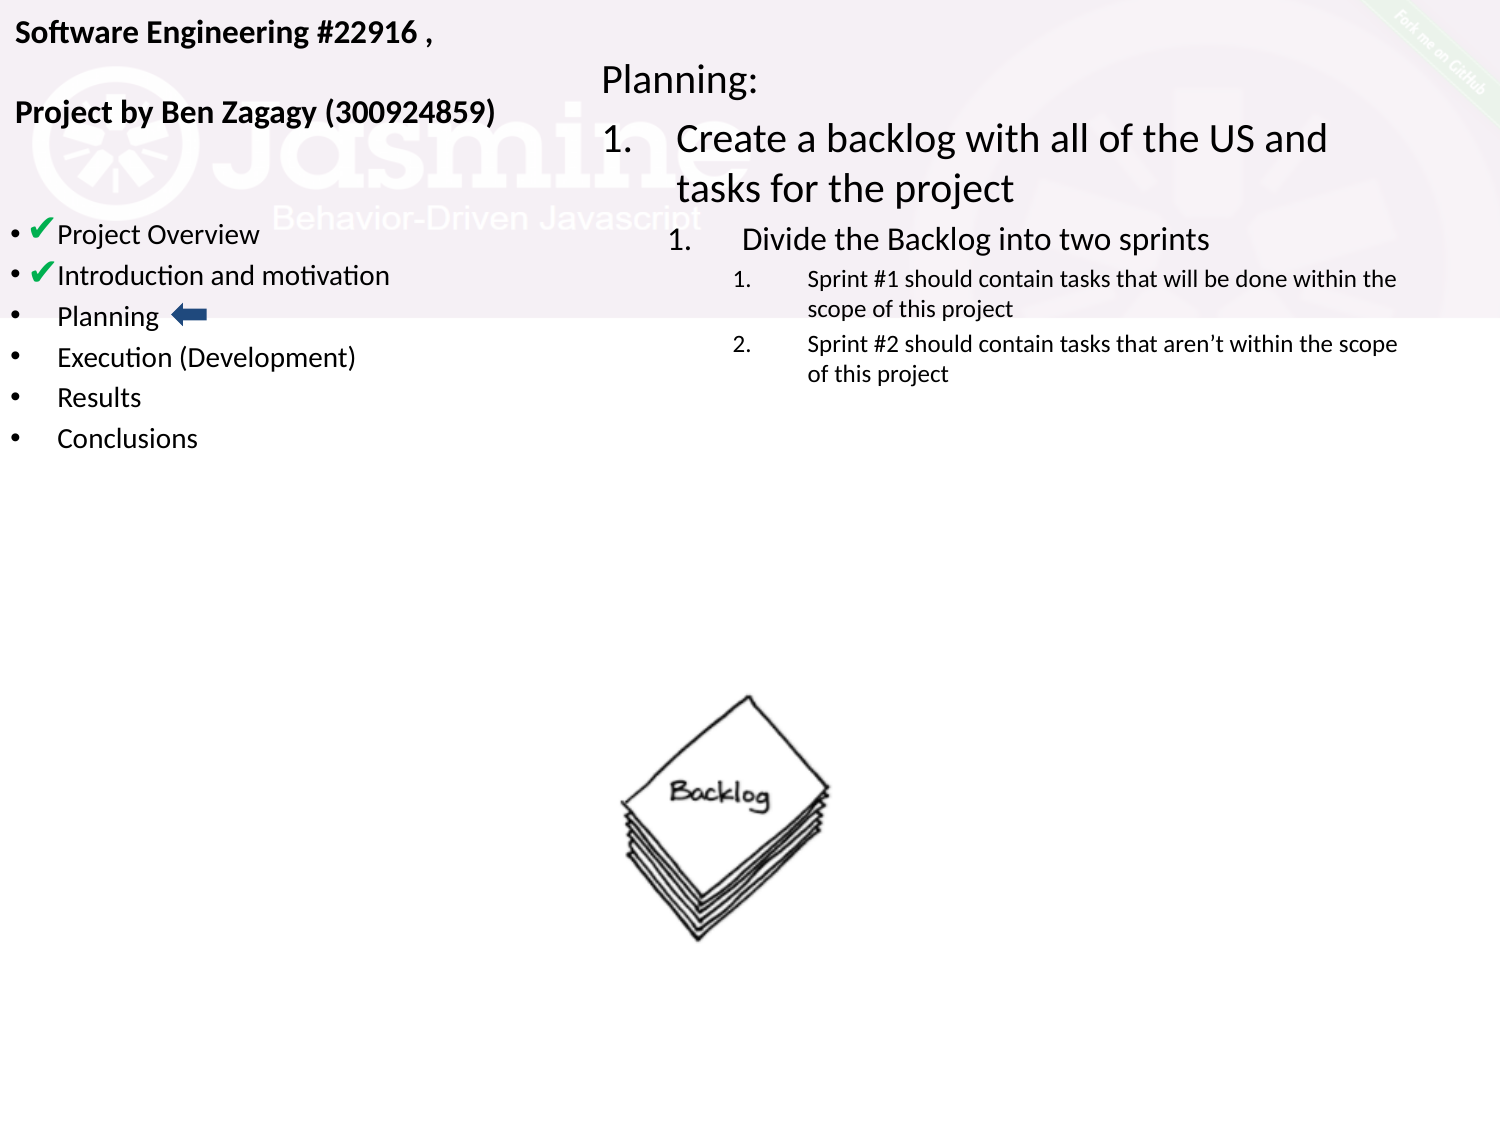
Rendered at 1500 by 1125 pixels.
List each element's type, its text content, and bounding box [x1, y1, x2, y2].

text_box ✔ [12, 240, 74, 301]
list Planning: Create a backlog with all of the US and tasks for the project Divide the Backlog into two sprints Sprint #1 should contain tasks that will be done within the scope of this project Sprint #2 should contain tasks that aren’t within the scope of this project [586, 44, 1425, 1005]
title Software Engineering #22916 , Project by Ben Zagagy (300924859) [0, 0, 585, 138]
picture [596, 680, 849, 964]
text_box ✔ [11, 196, 74, 256]
list Project Overview Introduction and motivation Planning Execution (Development) Results Conclusions [0, 208, 489, 978]
text_box [169, 300, 209, 329]
